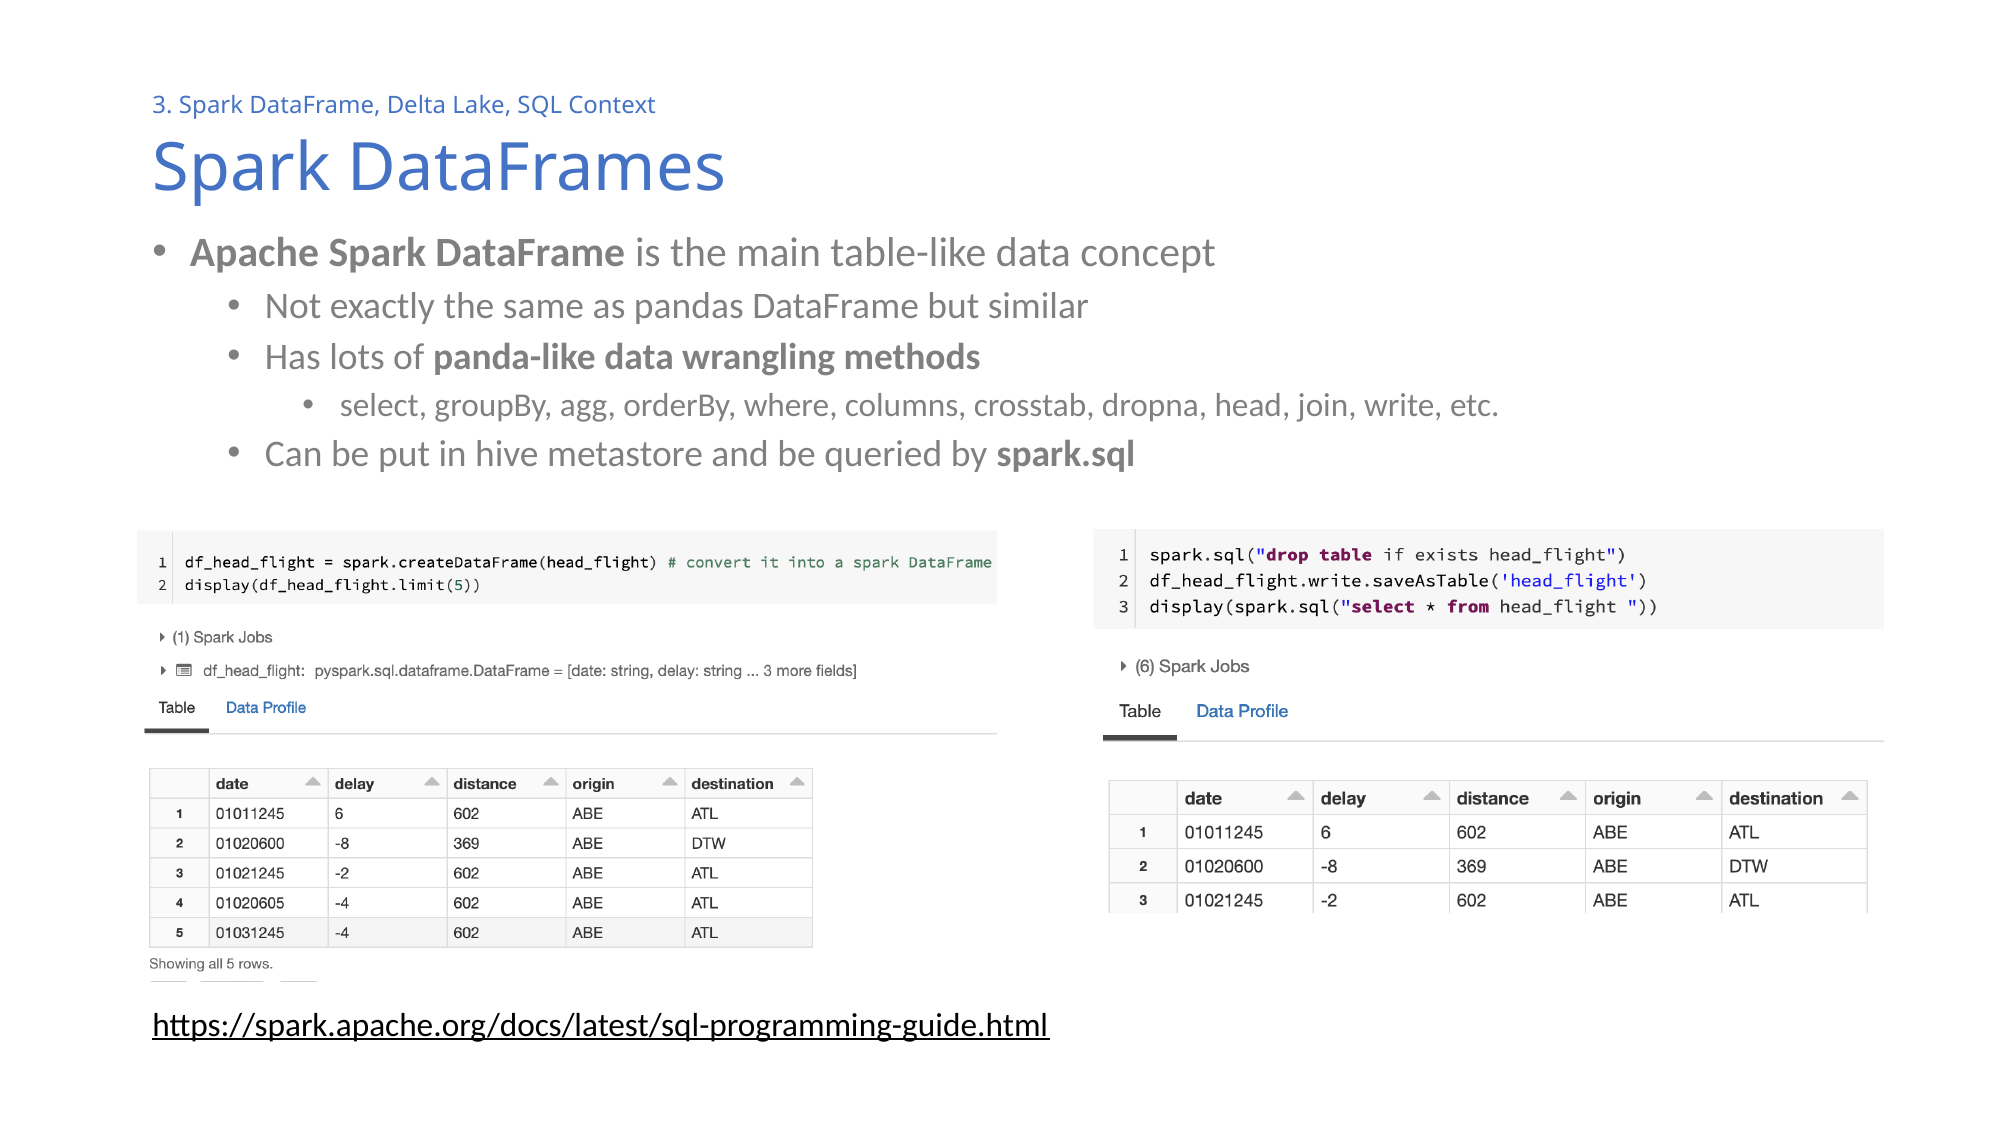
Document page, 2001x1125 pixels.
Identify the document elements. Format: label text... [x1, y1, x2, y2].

picture [137, 529, 998, 982]
title Spark DataFrames [137, 59, 1863, 223]
text_box 3. Spark DataFrame, Delta Lake, SQL Context [137, 85, 1656, 127]
picture [1085, 529, 1884, 913]
list Apache Spark DataFrame is the main table-like data concept Not exactly the same as pandas DataFrame but similar Has lots of panda-like data wrangling methods select, groupBy, agg, orderBy, where, columns, crosstab, dropna, head, join, write, etc. Can be put in hive metastore and be queried by spark.sql [137, 223, 1863, 937]
text_box https://spark.apache.org/docs/latest/sql-programming-guide.html [137, 995, 1691, 1051]
